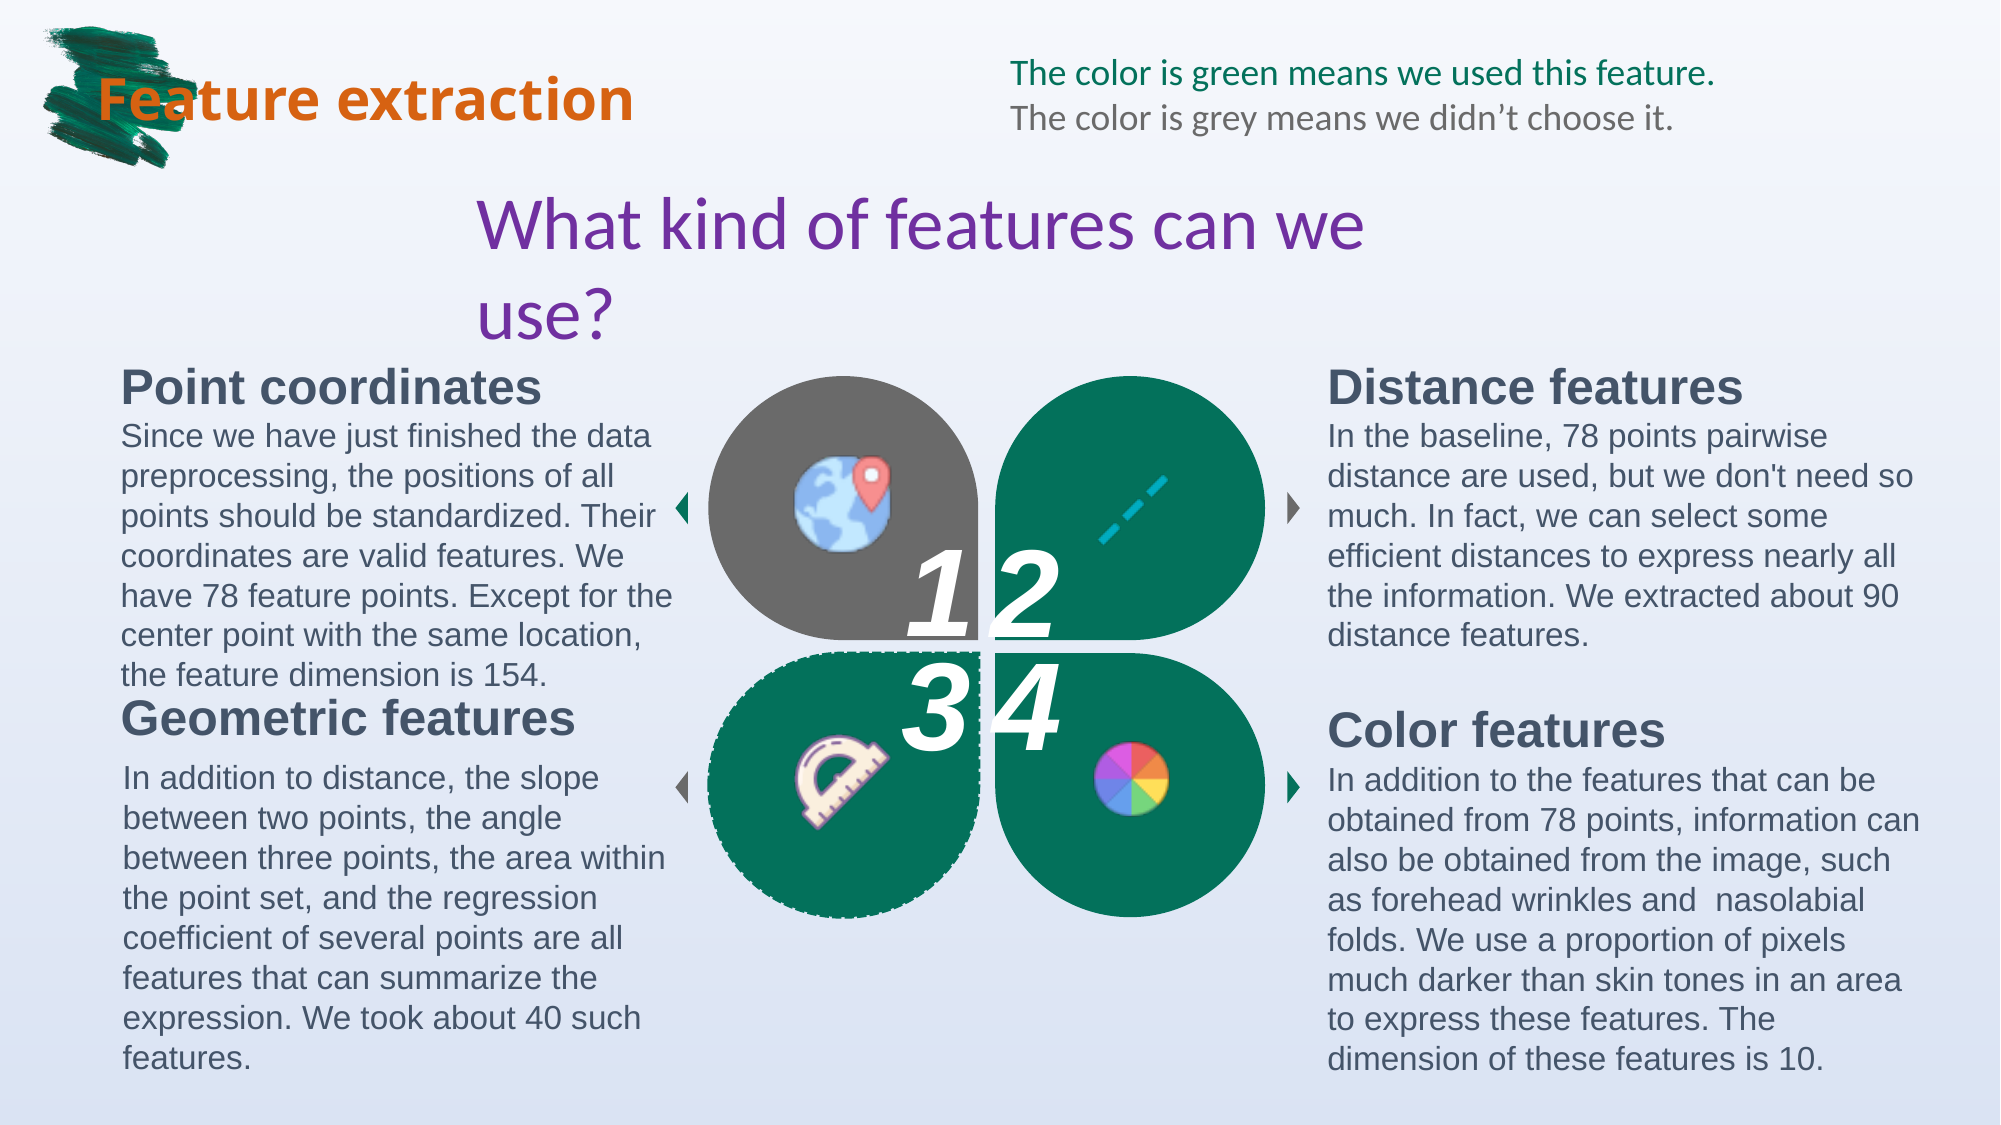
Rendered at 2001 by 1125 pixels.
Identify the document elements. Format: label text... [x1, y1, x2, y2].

text_box Feature extraction [199, 54, 793, 140]
text_box Since we have just finished the data preprocessing, the positions of all points should be standardized. Their coordinates are valid features. We have 78 feature points. Except for the center point with the same location, the feature dimension is 154. [120, 414, 675, 694]
text_box In the baseline, 78 points pairwise distance are used, but we don't need so much. In fact, we can select some efficient distances to express nearly all the information. We extracted about 90 distance features. [1327, 414, 1932, 654]
picture [1085, 463, 1181, 559]
text_box The color is green means we used this feature. The color is grey means we didn’t choose it. [995, 40, 1734, 145]
text_box What kind of features can we use? [461, 167, 1539, 362]
text_box Distance features [1327, 354, 1784, 414]
picture [1092, 740, 1171, 819]
picture [792, 732, 893, 833]
text_box Point coordinates [120, 354, 554, 414]
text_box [675, 376, 1300, 918]
text_box In addition to distance, the slope between two points, the angle between three points, the area within the point set, and the regression coefficient of several points are all features that can summarize the expression. We took about 40 such features. [122, 756, 676, 1076]
text_box In addition to the features that can be obtained from 78 points, information can also be obtained from the image, such as forehead wrinkles and nasolabial folds. We use a proportion of pixels much darker than skin tones in an area to express these features. The dimension of these features is 10. [1327, 758, 1932, 1078]
text_box Geometric features [120, 685, 591, 746]
text_box Color features [1327, 697, 1776, 758]
picture [792, 454, 894, 556]
picture [42, 26, 199, 169]
